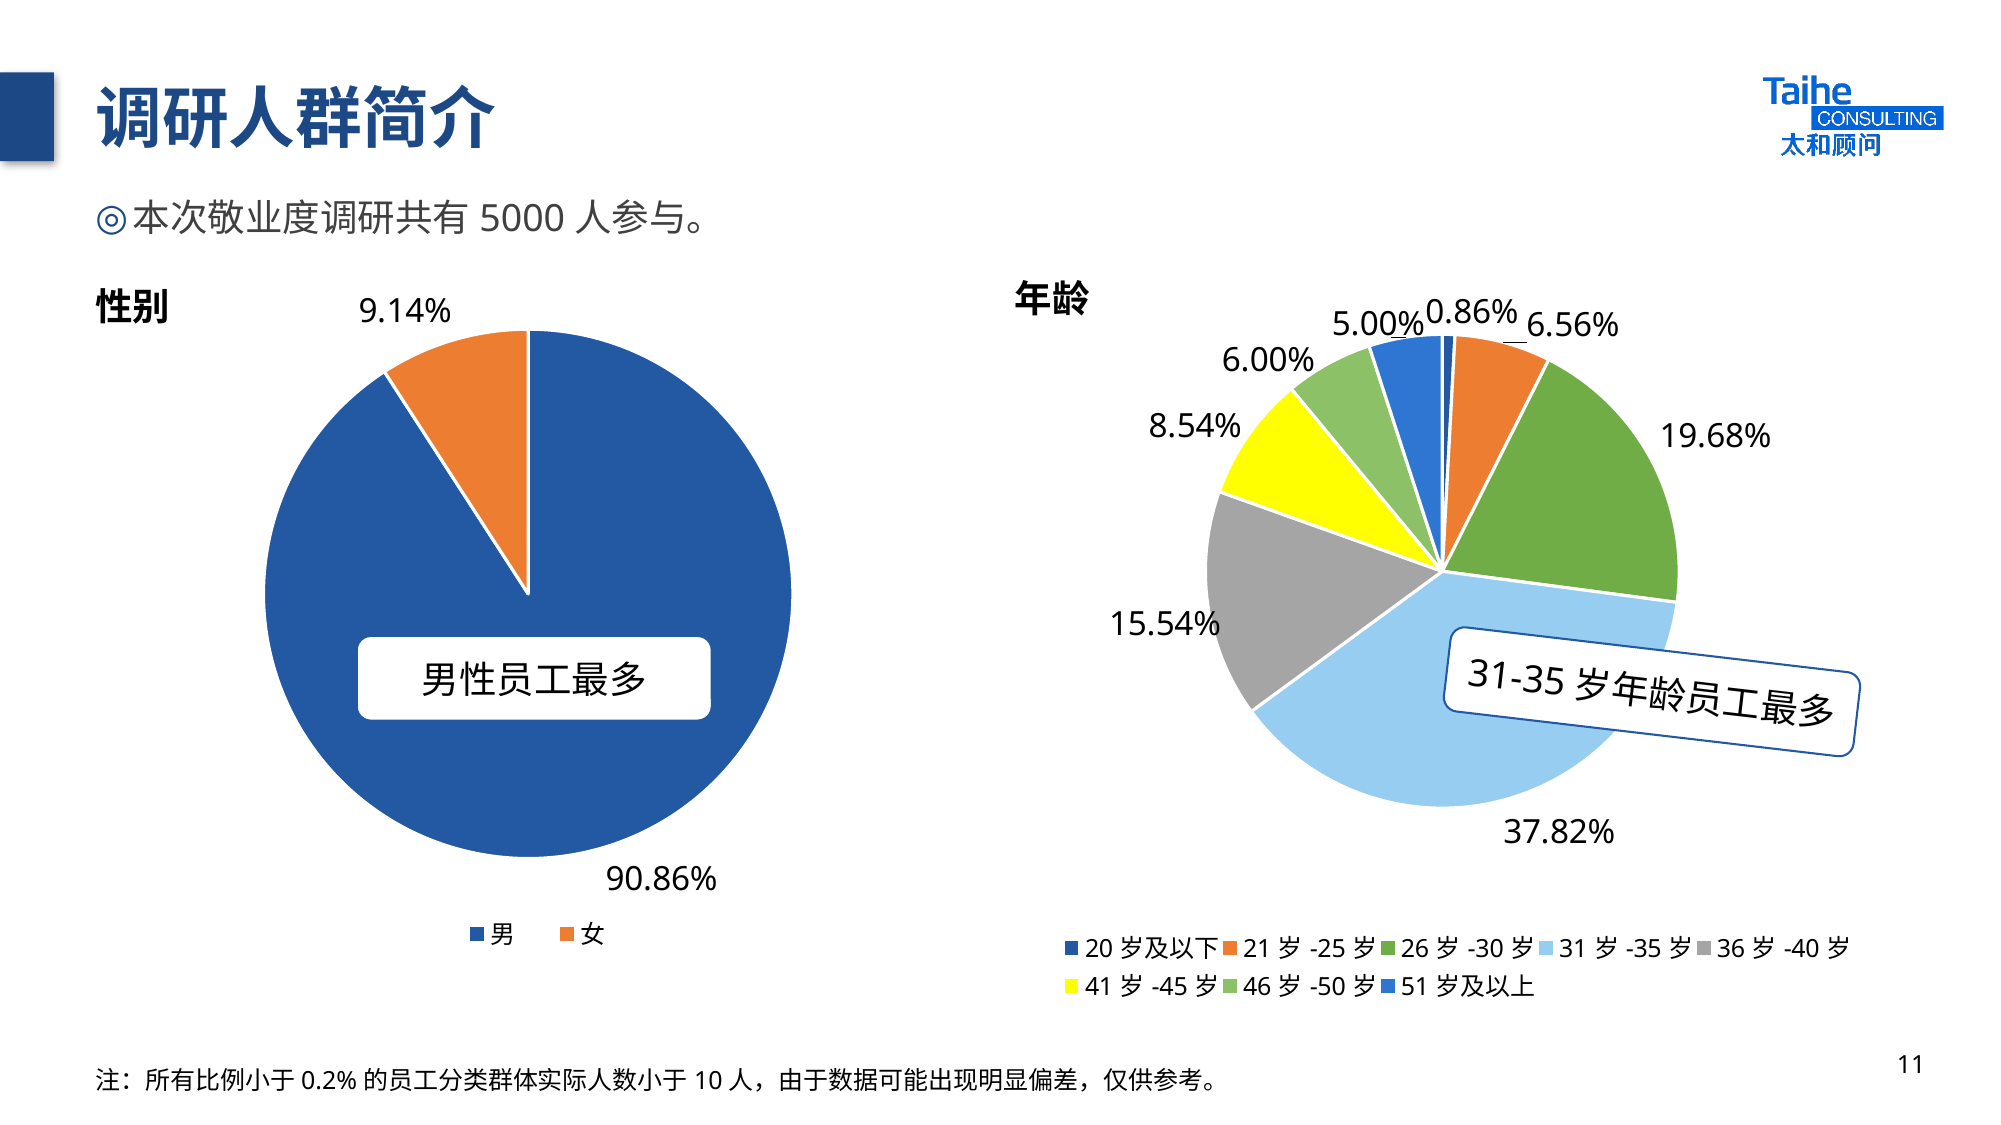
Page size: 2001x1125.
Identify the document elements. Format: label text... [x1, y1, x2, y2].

text_box 注：所有比例小于0.2%的员工分类群体实际人数小于10人，由于数据可能出现明显偏差，仅供参考。 [80, 1057, 1239, 1102]
slide_number 11 [1862, 1041, 1960, 1102]
chart [999, 261, 1881, 1058]
title 调研人群简介 [80, 80, 1157, 162]
picture [1739, 52, 1967, 180]
list 本次敬业度调研共有5000人参与。 [80, 177, 1910, 891]
chart [80, 268, 989, 977]
